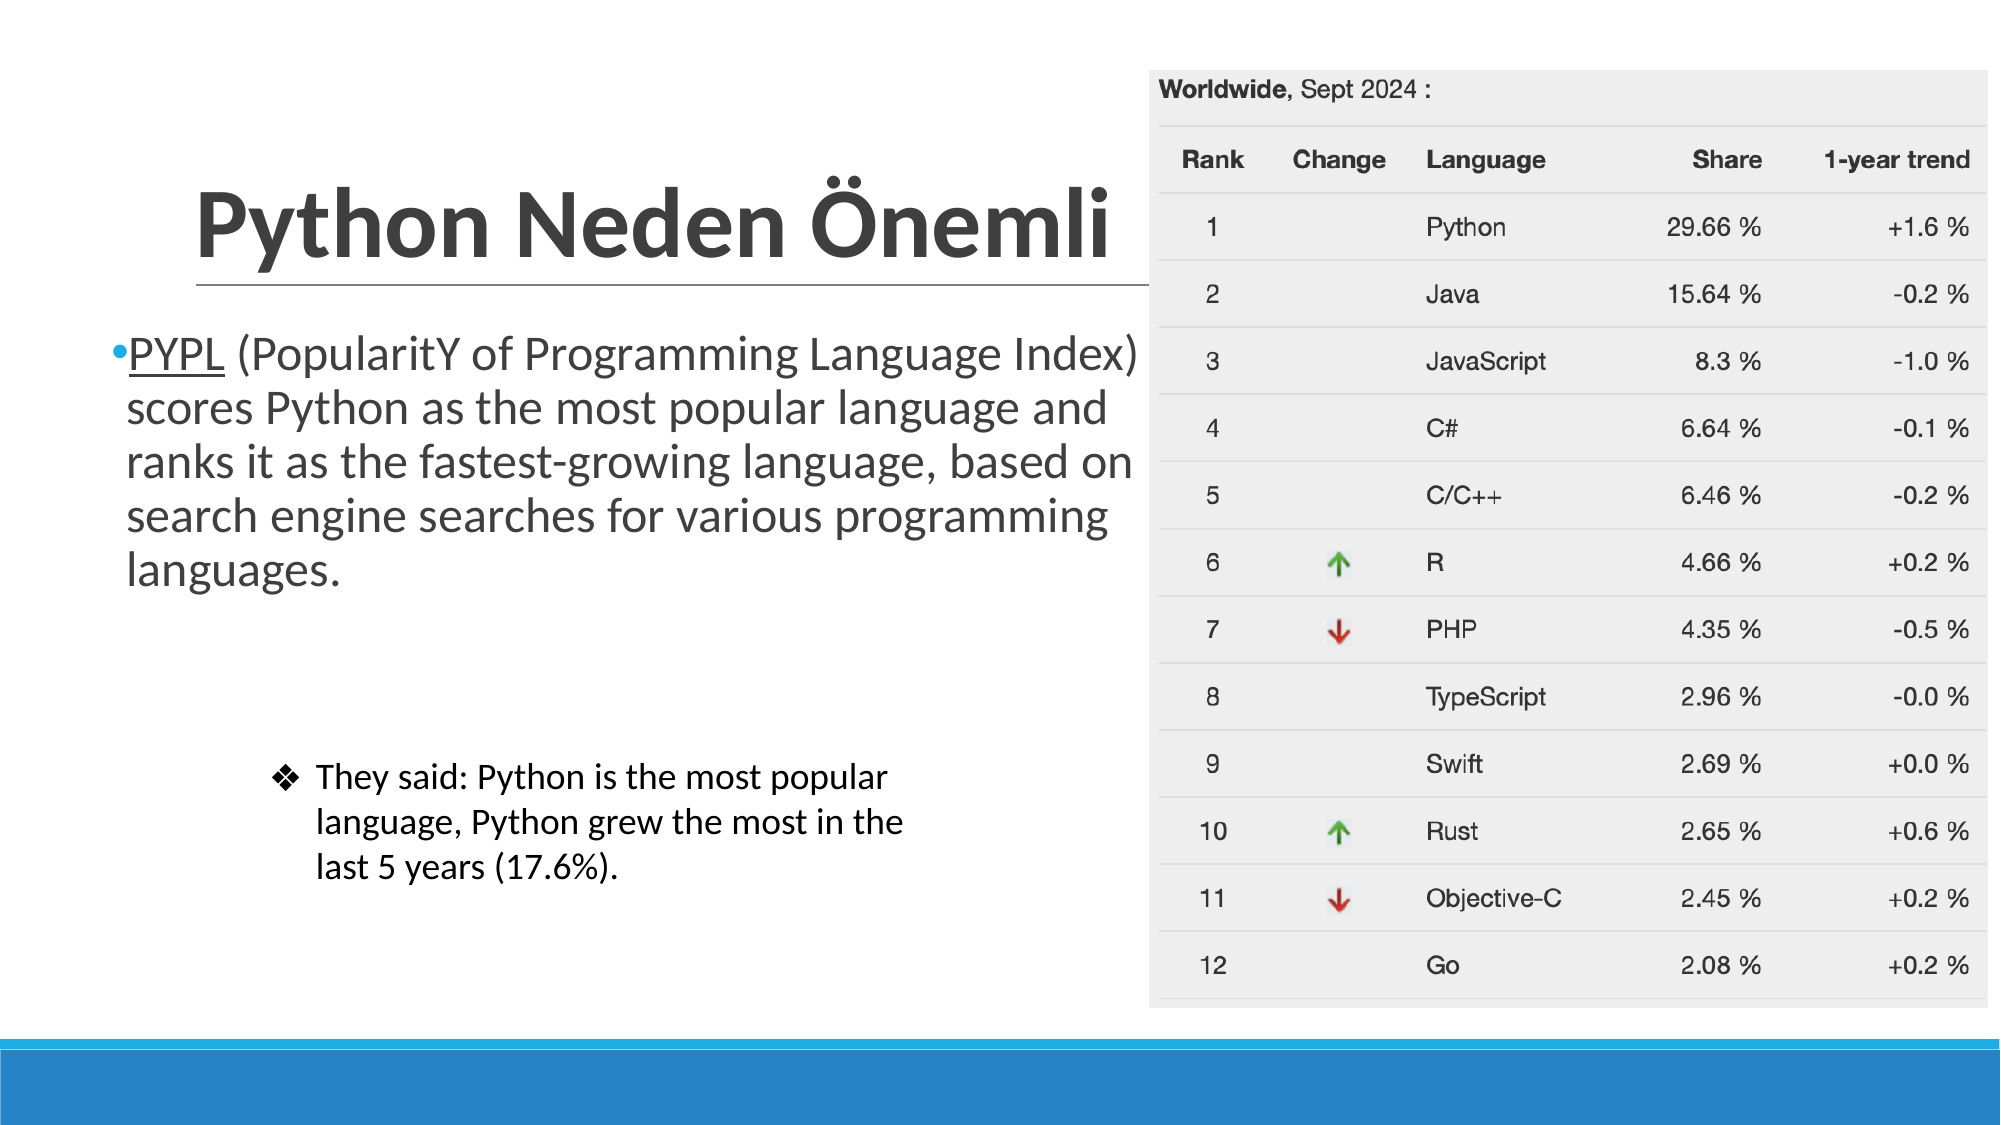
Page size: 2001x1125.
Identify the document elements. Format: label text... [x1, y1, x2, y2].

picture [1149, 70, 1988, 1008]
title Python Neden Önemli [180, 47, 1830, 285]
list PYPL (PopularitY of Programming Language Index) scores Python as the most popular language and ranks it as the fastest-growing language, based on search engine searches for various programming languages. [111, 319, 1144, 745]
text_box They said: Python is the most popular language, Python grew the most in the last 5 years (17.6%). [253, 744, 975, 895]
